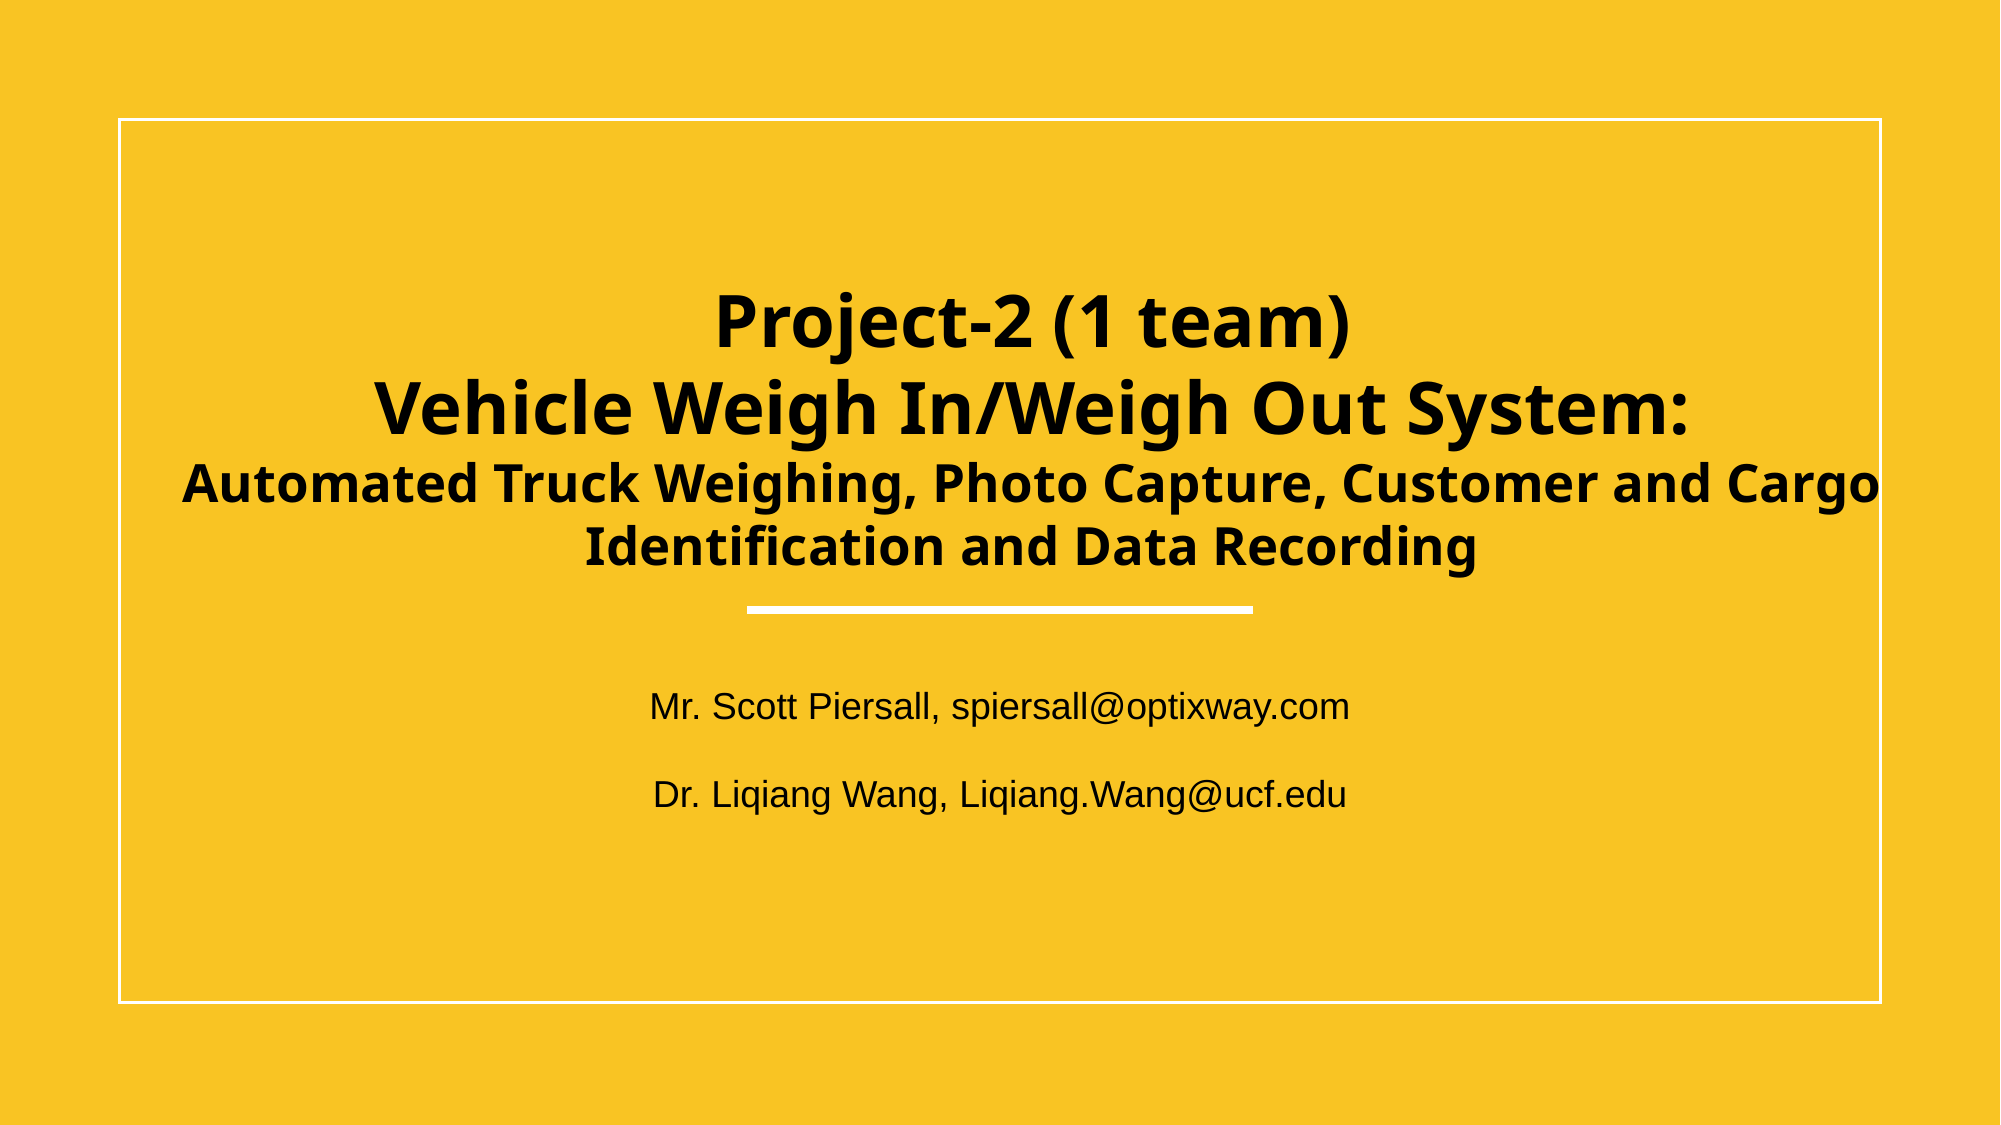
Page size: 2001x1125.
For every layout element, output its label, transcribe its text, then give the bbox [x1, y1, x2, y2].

title Project-2 (1 team) Vehicle Weigh In/Weigh Out System: Automated Truck Weighing, Photo Capture, Customer and Cargo Identification and Data Recording [181, 184, 1884, 576]
subtitle Mr. Scott Piersall, spiersall@optixway.com Dr. Liqiang Wang, Liqiang.Wang@ucf.edu [181, 659, 1819, 944]
